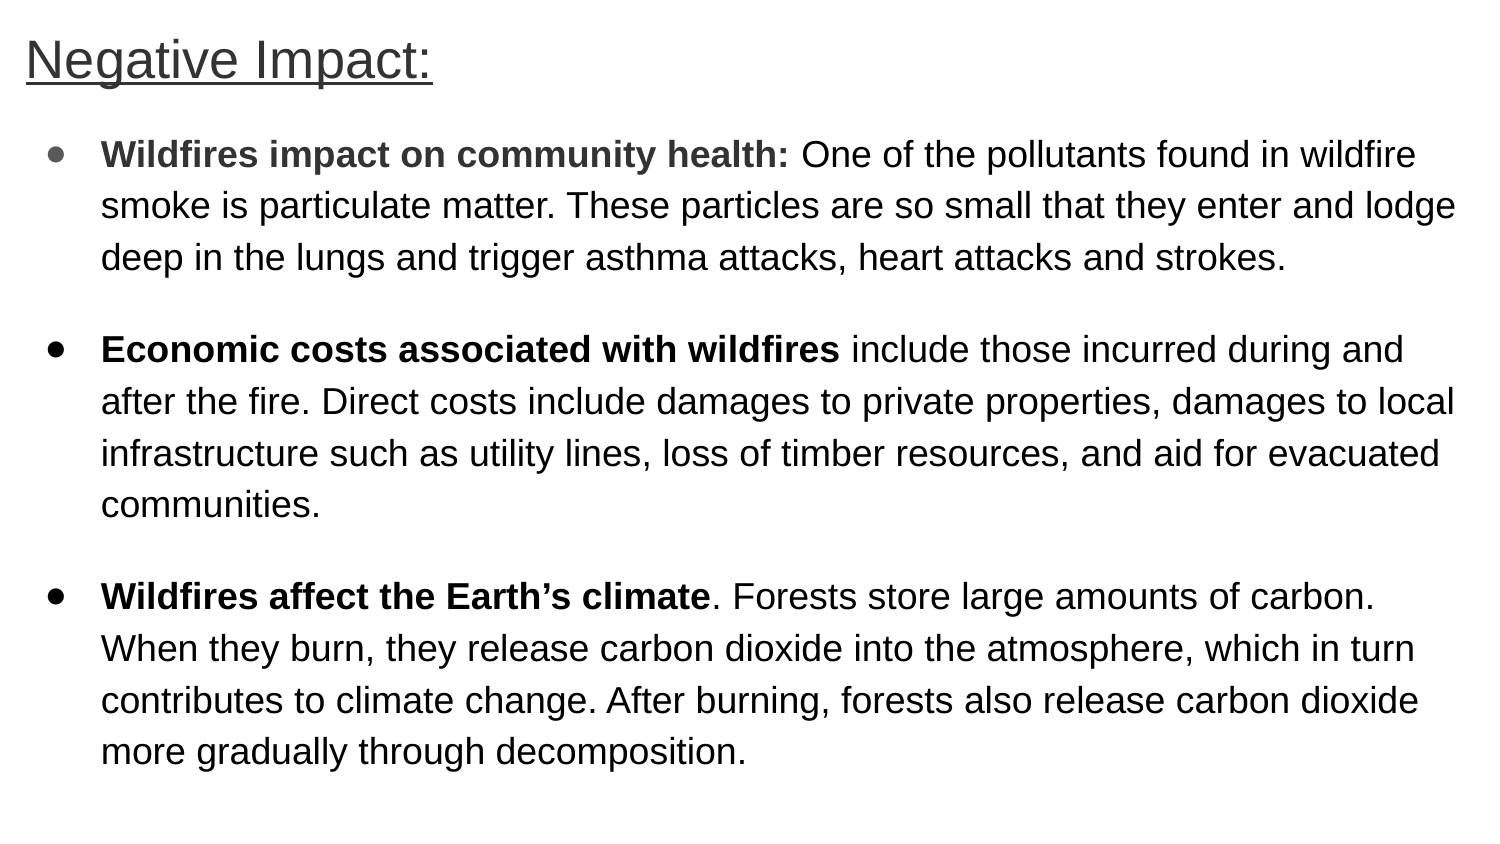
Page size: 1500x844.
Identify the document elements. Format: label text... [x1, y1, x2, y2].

list Negative Impact: Wildfires impact on community health: One of the pollutants found in wildfire smoke is particulate matter. These particles are so small that they enter and lodge deep in the lungs and trigger asthma attacks, heart attacks and strokes. Economic costs associated with wildfires include those incurred during and after the fire. Direct costs include damages to private properties, damages to local infrastructure such as utility lines, loss of timber resources, and aid for evacuated communities. Wildfires affect the Earth’s climate. Forests store large amounts of carbon. When they burn, they release carbon dioxide into the atmosphere, which in turn contributes to climate change. After burning, forests also release carbon dioxide more gradually through decomposition. [10, 0, 1495, 561]
